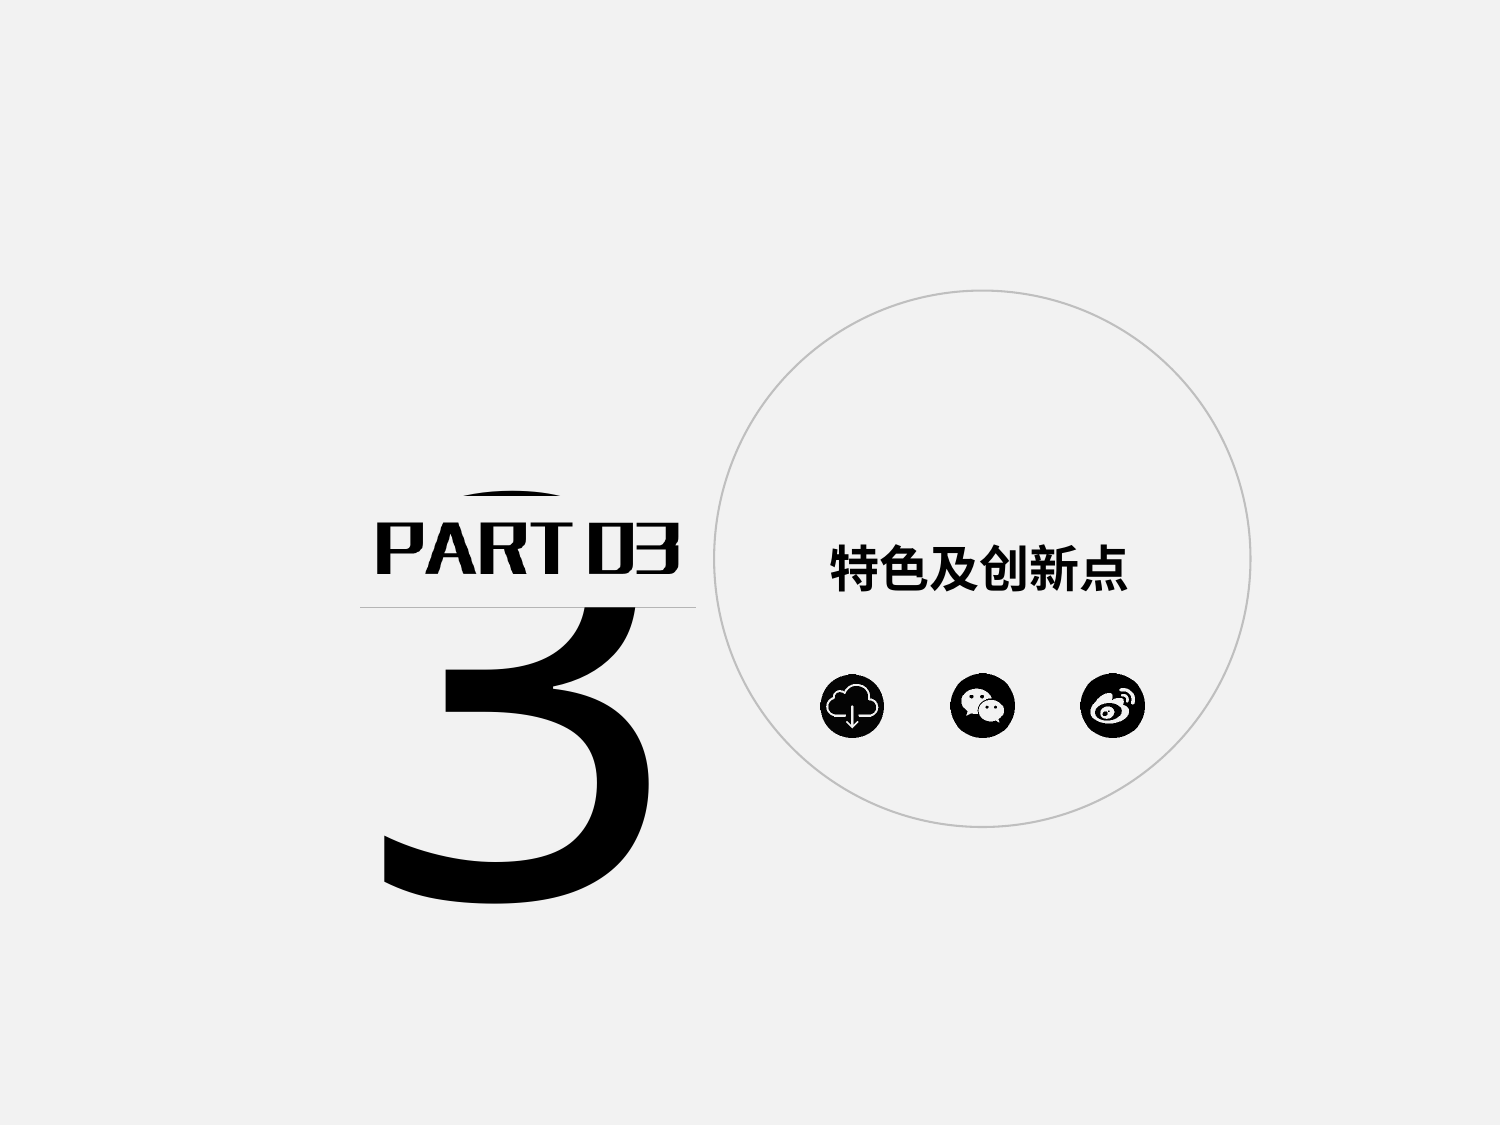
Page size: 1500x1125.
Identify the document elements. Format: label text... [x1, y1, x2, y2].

text_box 3 [243, 0, 798, 1018]
picture [820, 674, 884, 738]
picture [1080, 673, 1145, 738]
picture [950, 673, 1015, 738]
picture [340, 496, 715, 620]
text_box 特色及创新点 [814, 500, 1200, 606]
text_box [715, 289, 1252, 829]
